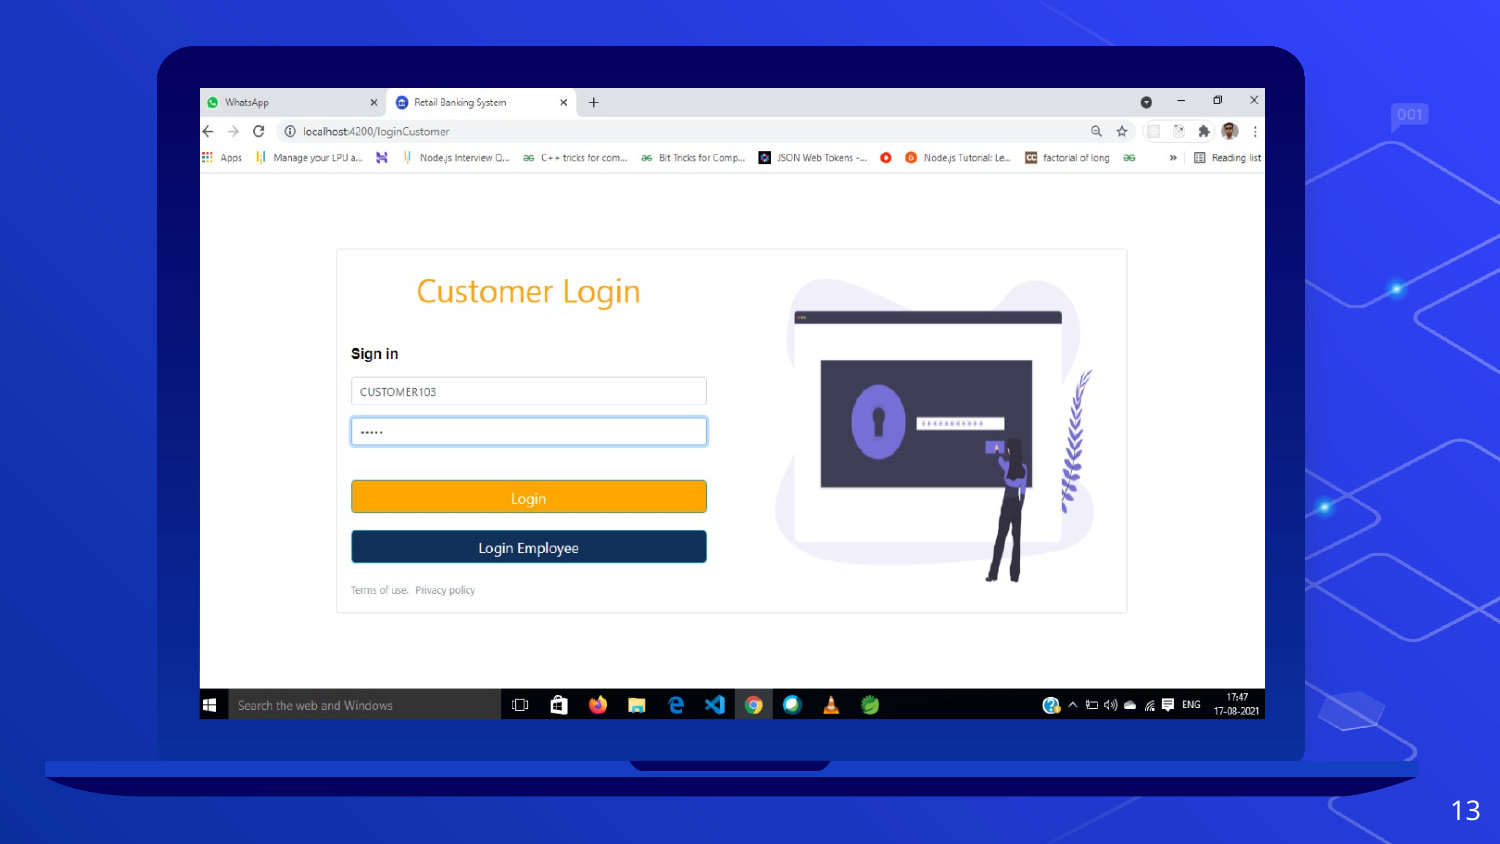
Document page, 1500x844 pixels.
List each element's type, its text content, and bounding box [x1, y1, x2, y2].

picture [0, 0, 1500, 844]
slide_number 13 [1391, 779, 1482, 844]
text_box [44, 46, 1419, 797]
